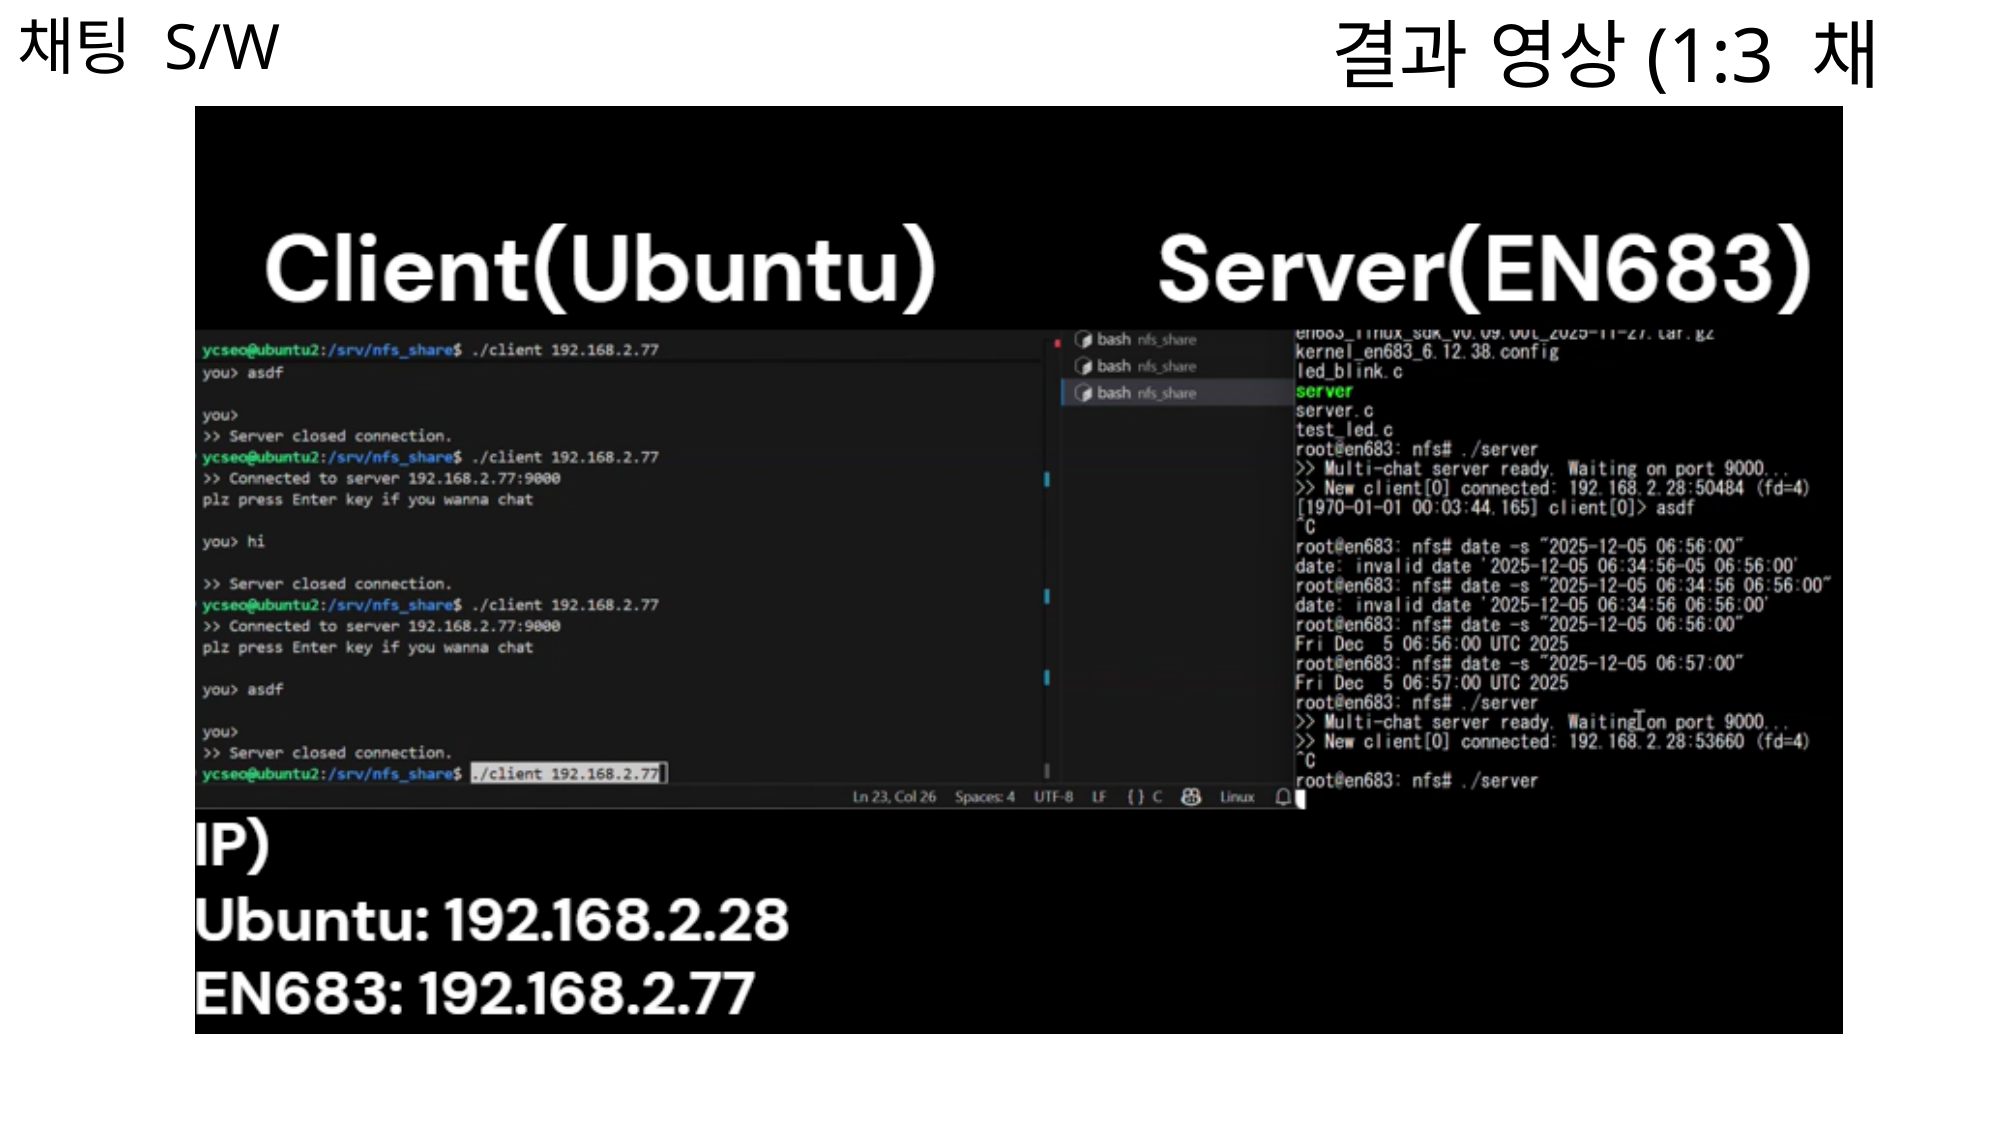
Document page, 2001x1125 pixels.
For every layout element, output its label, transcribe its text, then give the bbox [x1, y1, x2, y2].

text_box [193, 105, 1844, 1036]
text_box 채팅 S/W [2, 0, 296, 90]
text_box 결과 영상(1:3 채팅) [1316, 0, 2000, 195]
